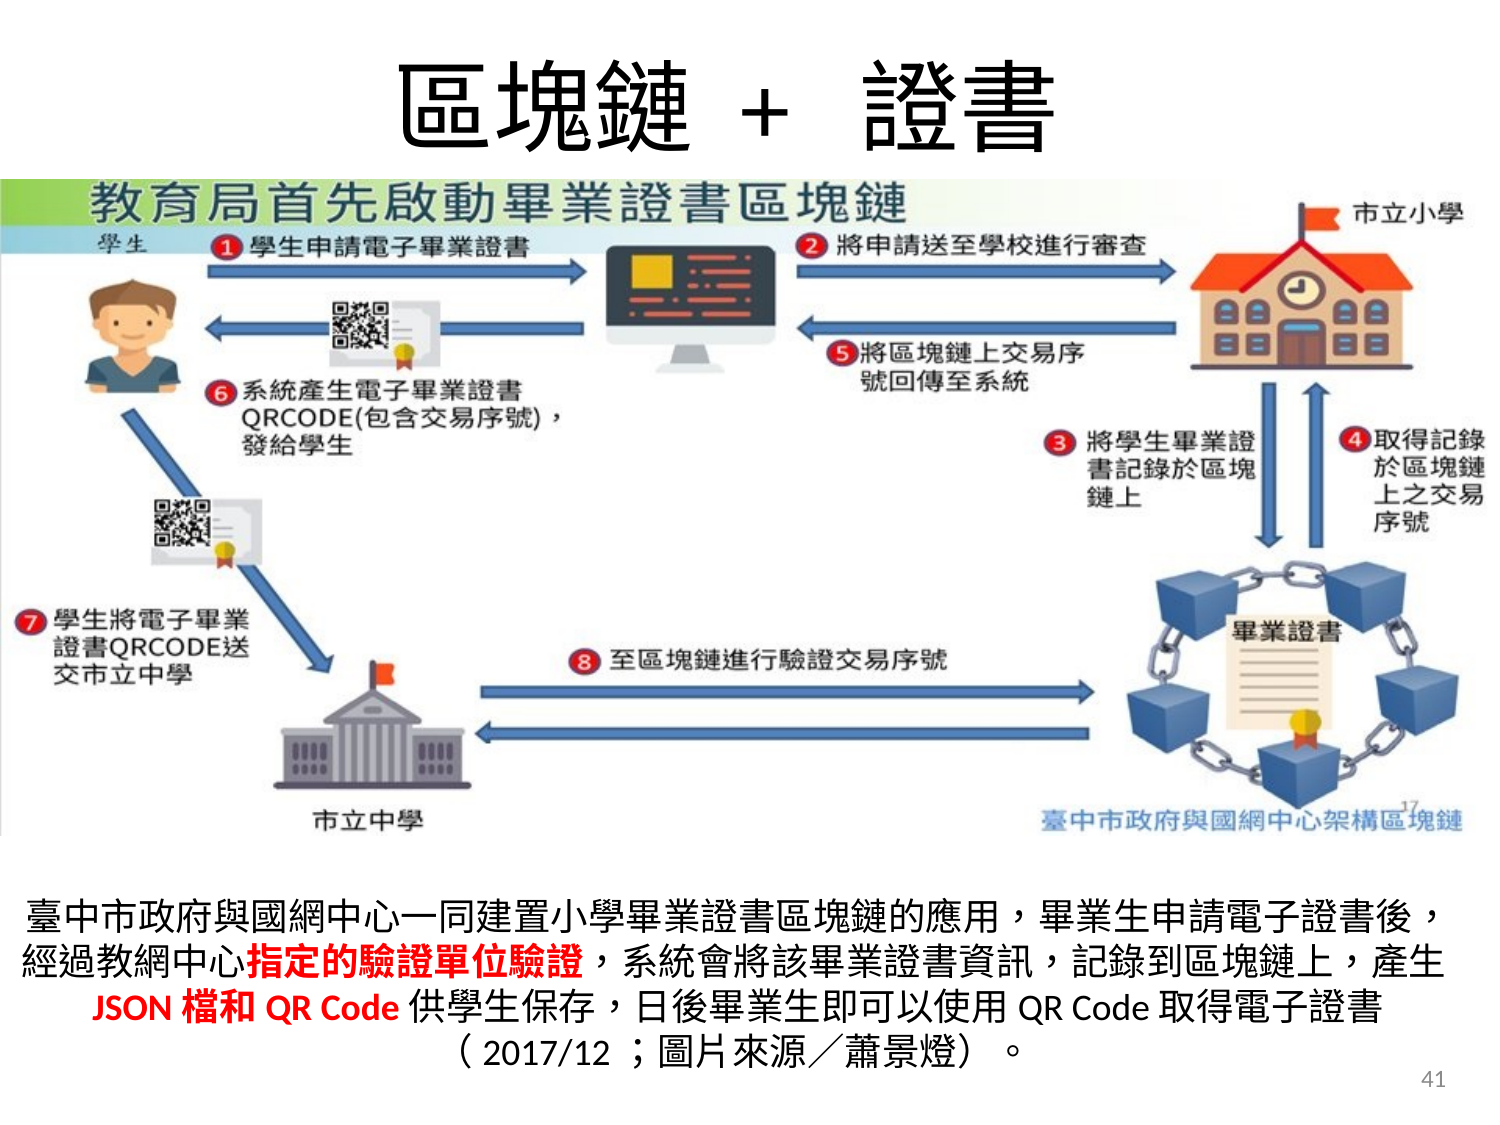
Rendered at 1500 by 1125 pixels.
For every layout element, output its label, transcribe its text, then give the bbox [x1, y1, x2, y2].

picture [0, 178, 1500, 836]
text_box 區塊鏈 + 證書 [379, 37, 1112, 173]
slide_number 41 [1111, 1081, 1462, 1108]
text_box 臺中市政府與國網中心一同建置小學畢業證書區塊鏈的應用，畢業生申請電子證書後，經過教網中心指定的驗證單位驗證，系統會將該畢業證書資訊，記錄到區塊鏈上，產生JSON檔和QR Code供學生保存，日後畢業生即可以使用QR Code取得電子證書 （2017/12；圖片來源／蕭景燈）。 [5, 885, 1471, 1081]
